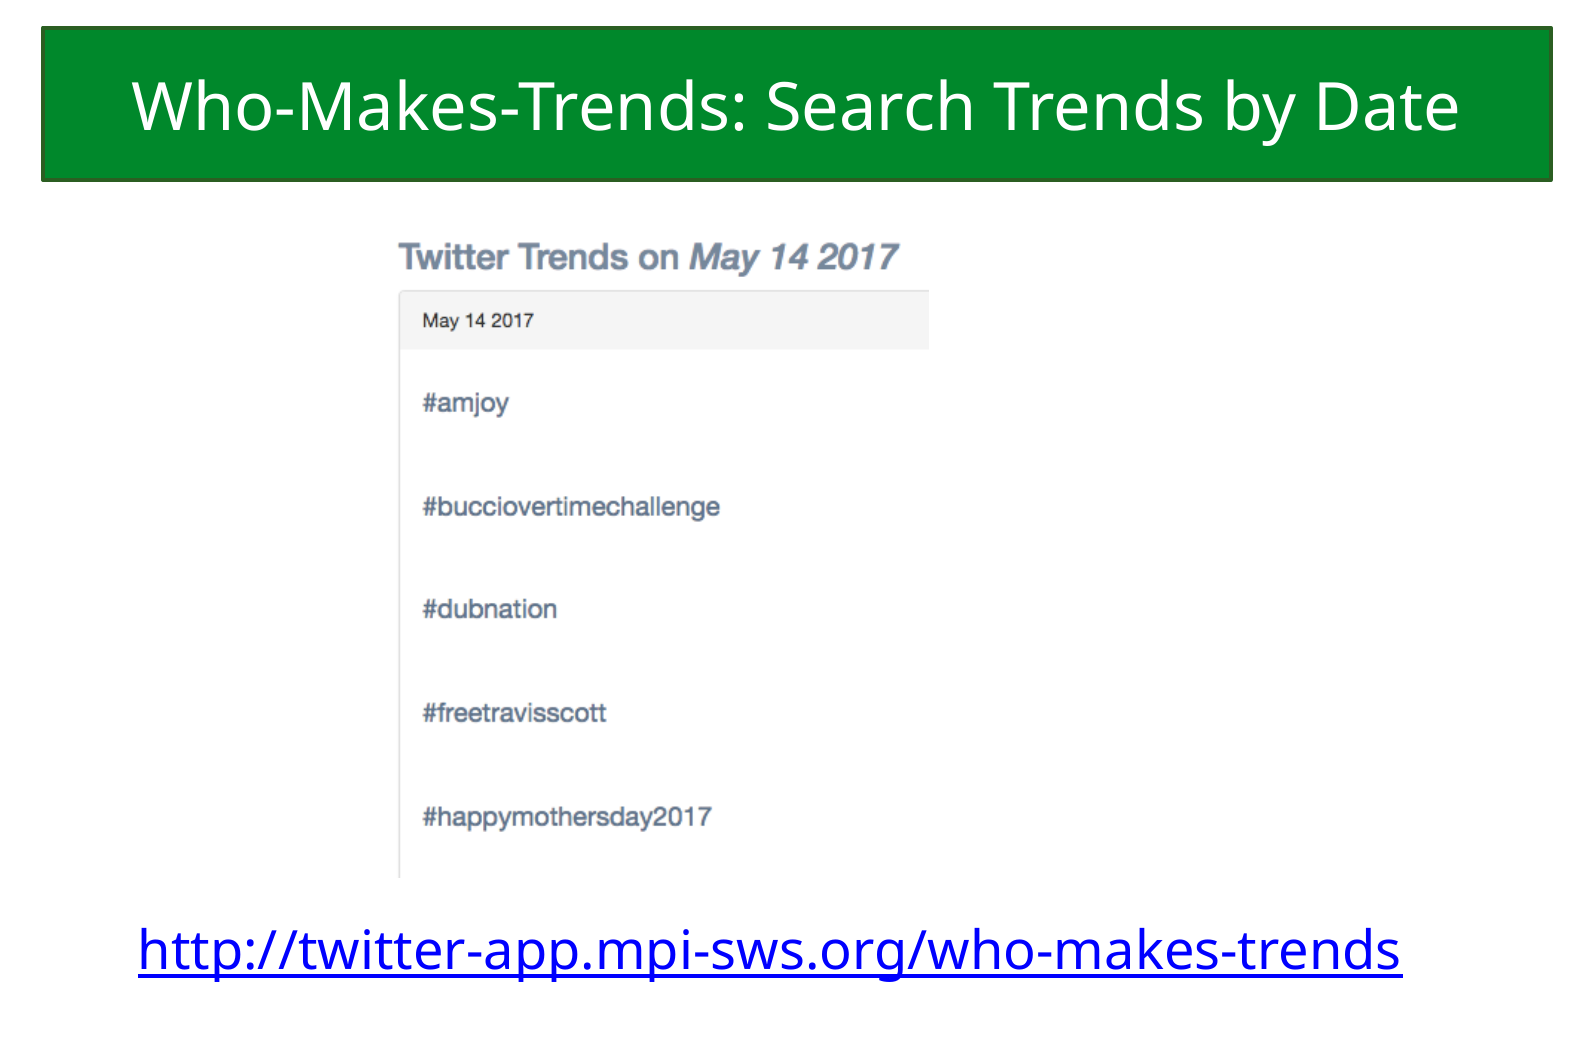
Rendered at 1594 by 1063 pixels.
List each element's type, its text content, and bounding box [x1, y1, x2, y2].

list http://twitter-app.mpi-sws.org/who-makes-trends [131, 909, 1462, 1019]
title Who-Makes-Trends: Search Trends by Date [41, 26, 1553, 182]
picture [380, 227, 929, 879]
